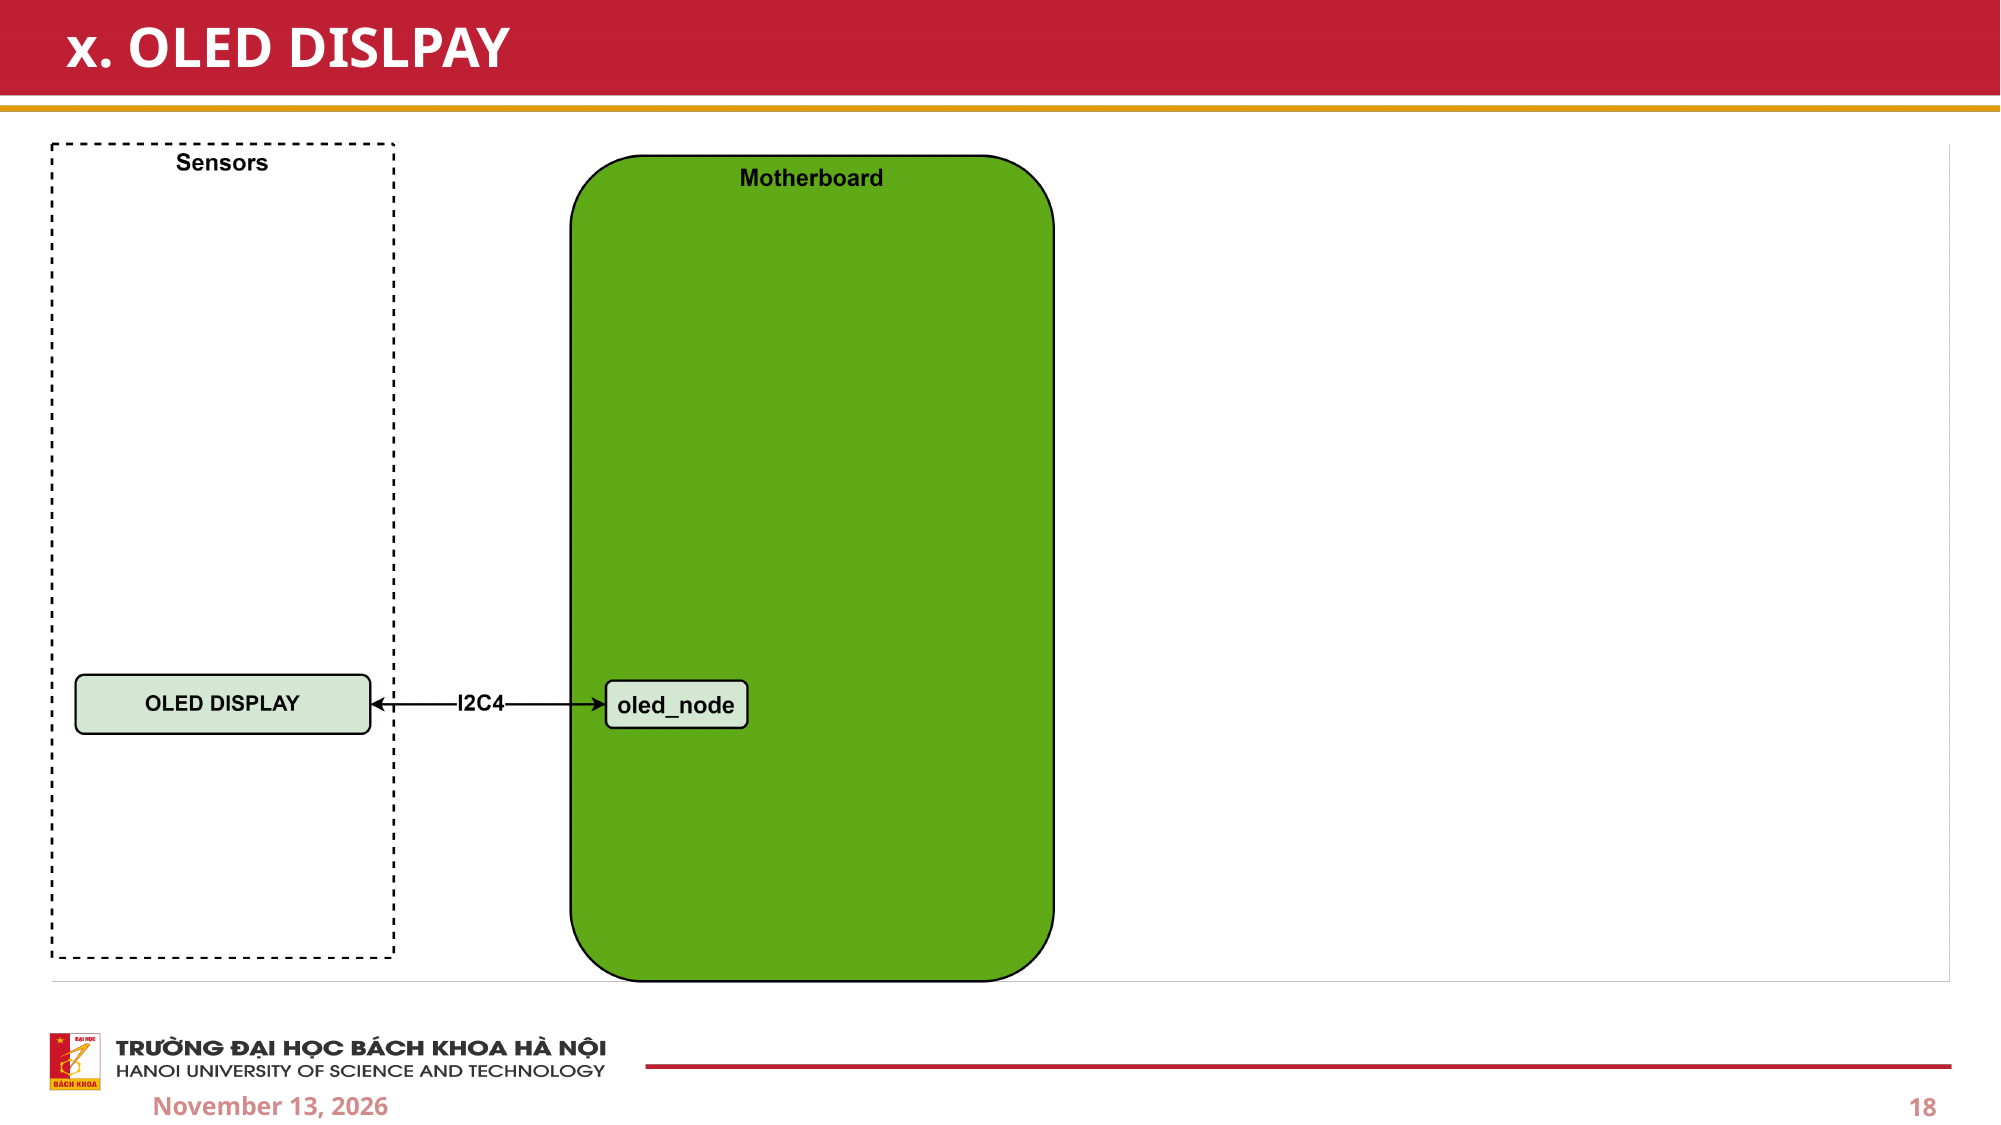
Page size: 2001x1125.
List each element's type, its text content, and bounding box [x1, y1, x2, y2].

picture [0, 0, 2001, 1125]
slide_number 18 [1502, 1078, 1953, 1125]
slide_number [137, 1076, 588, 1125]
title x. OLED DISLPAY [51, 12, 1949, 87]
